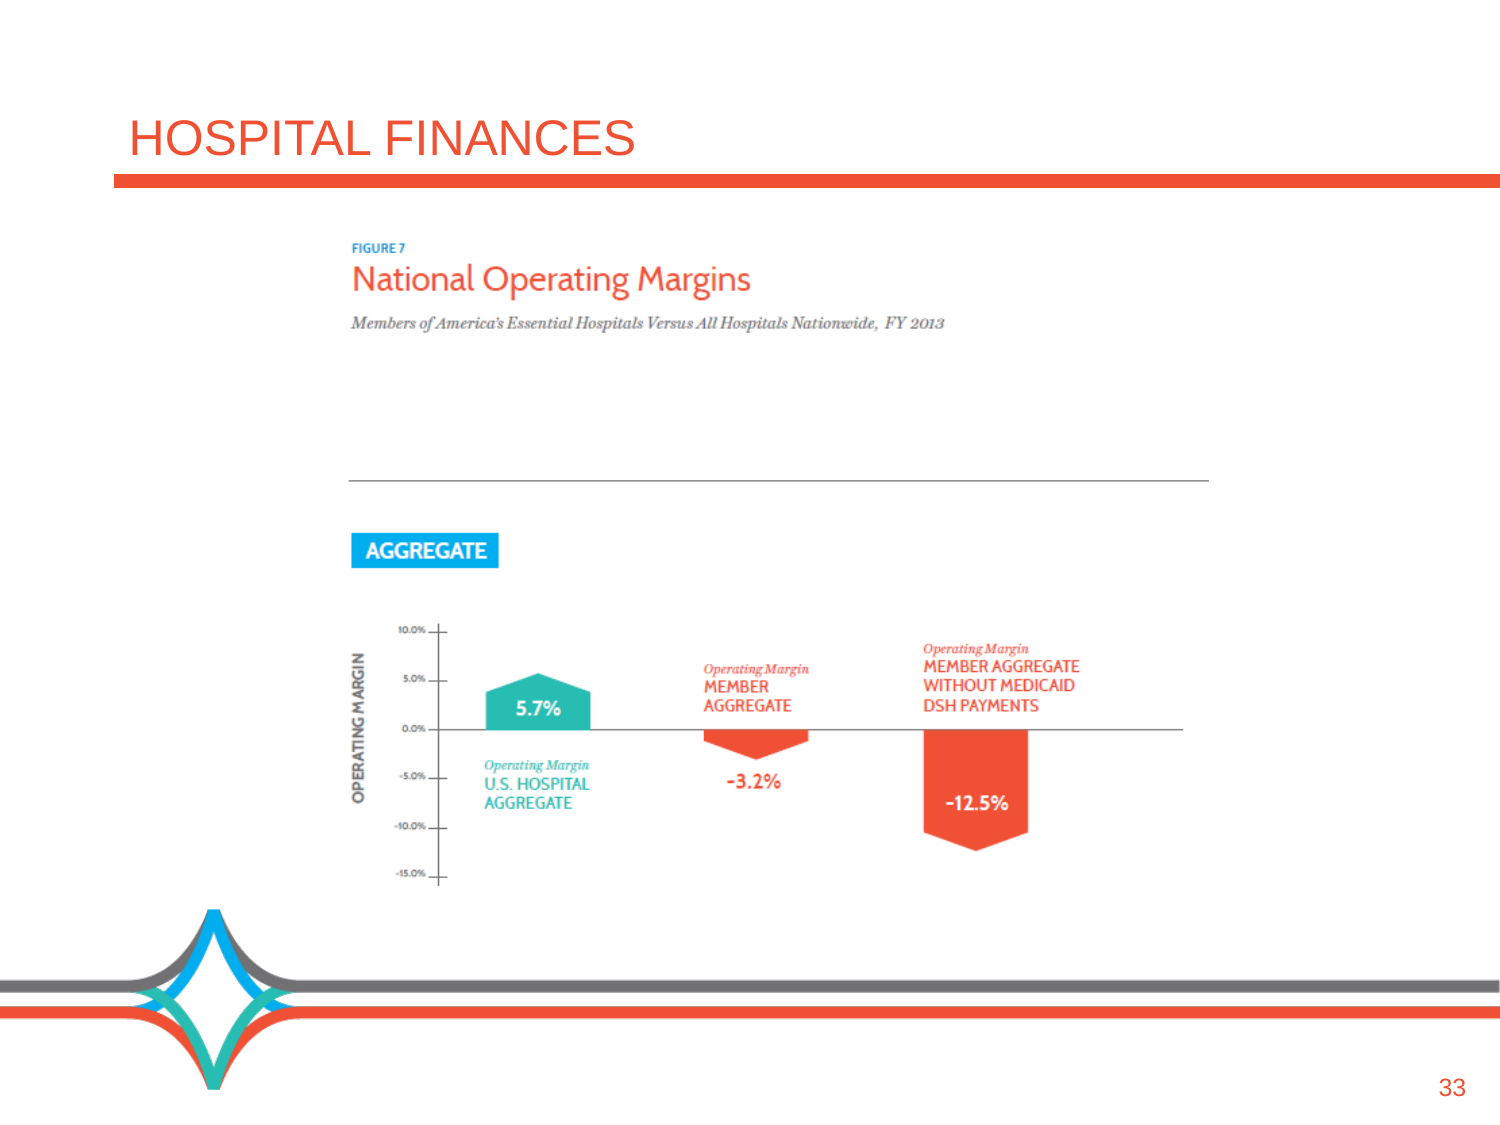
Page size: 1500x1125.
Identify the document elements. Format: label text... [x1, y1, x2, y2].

picture [0, 222, 1500, 1125]
title Hospital finances [113, 98, 1417, 181]
